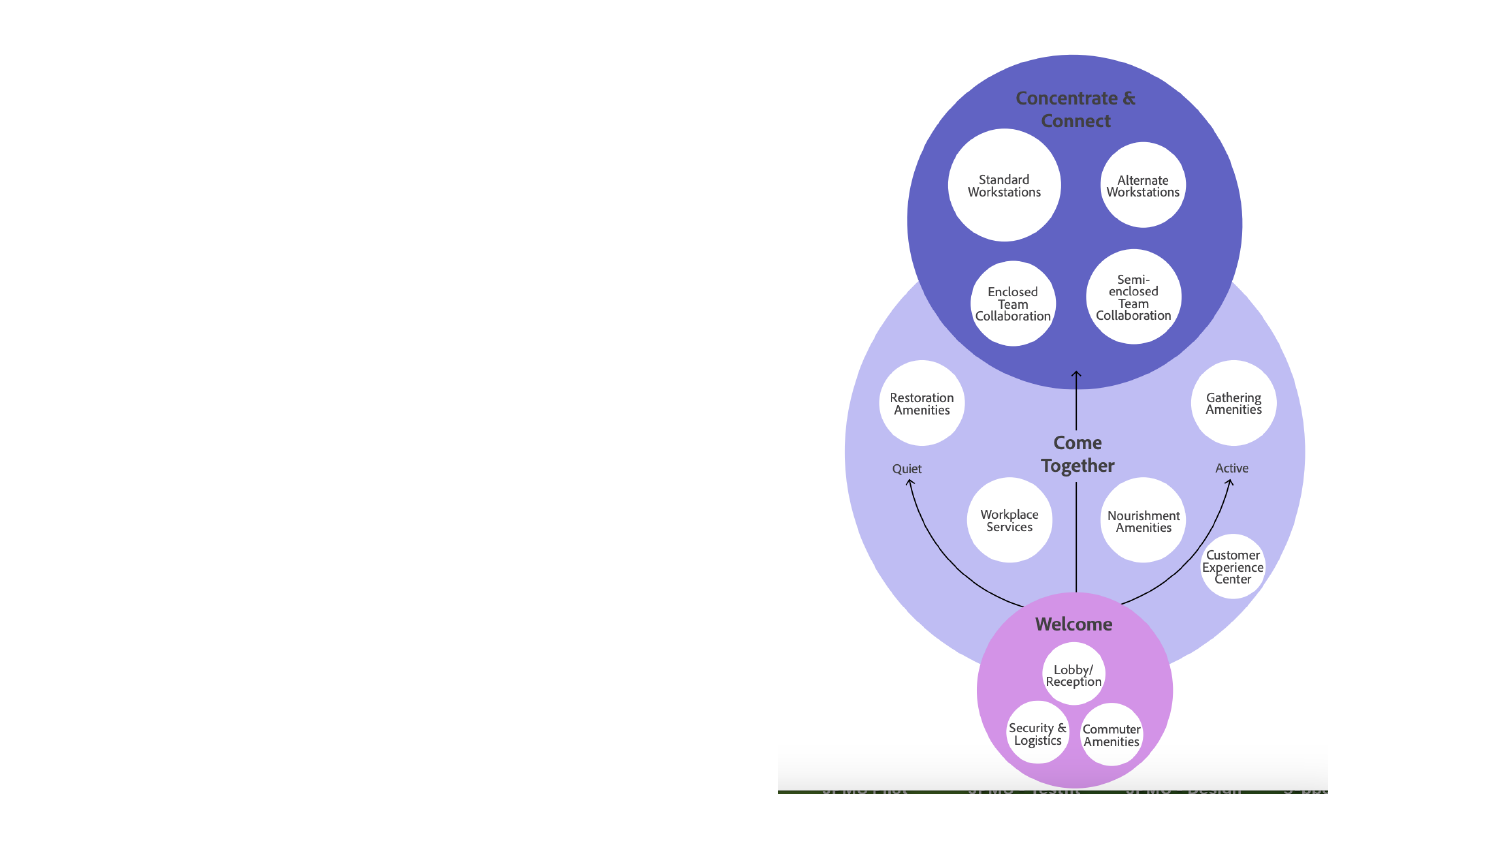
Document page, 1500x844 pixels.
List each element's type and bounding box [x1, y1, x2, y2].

picture [778, 0, 1328, 794]
